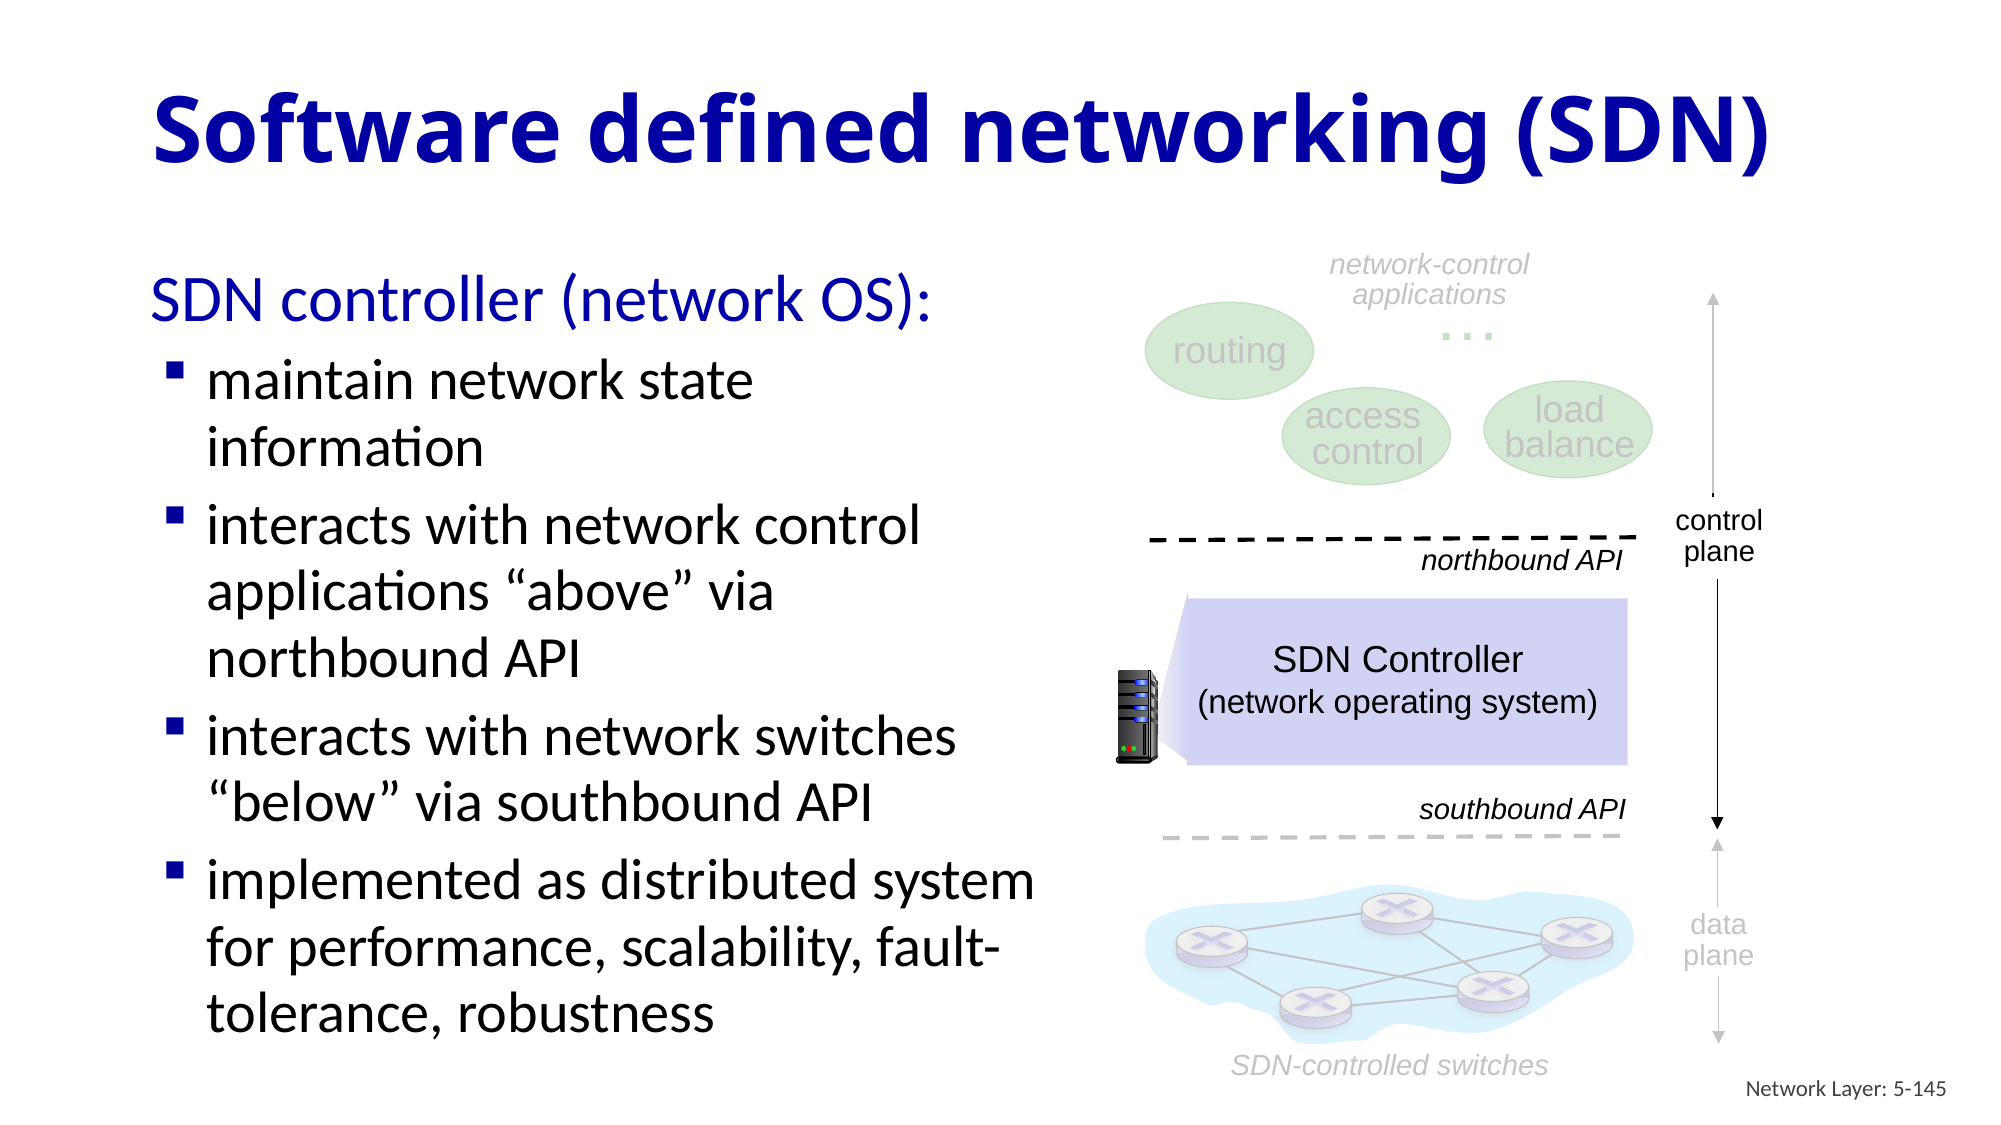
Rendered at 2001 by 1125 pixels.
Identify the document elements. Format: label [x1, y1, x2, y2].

slide_number [1512, 1056, 1963, 1117]
text_box [1082, 198, 1762, 1091]
text_box [135, 259, 1062, 1082]
title [137, 59, 1863, 207]
